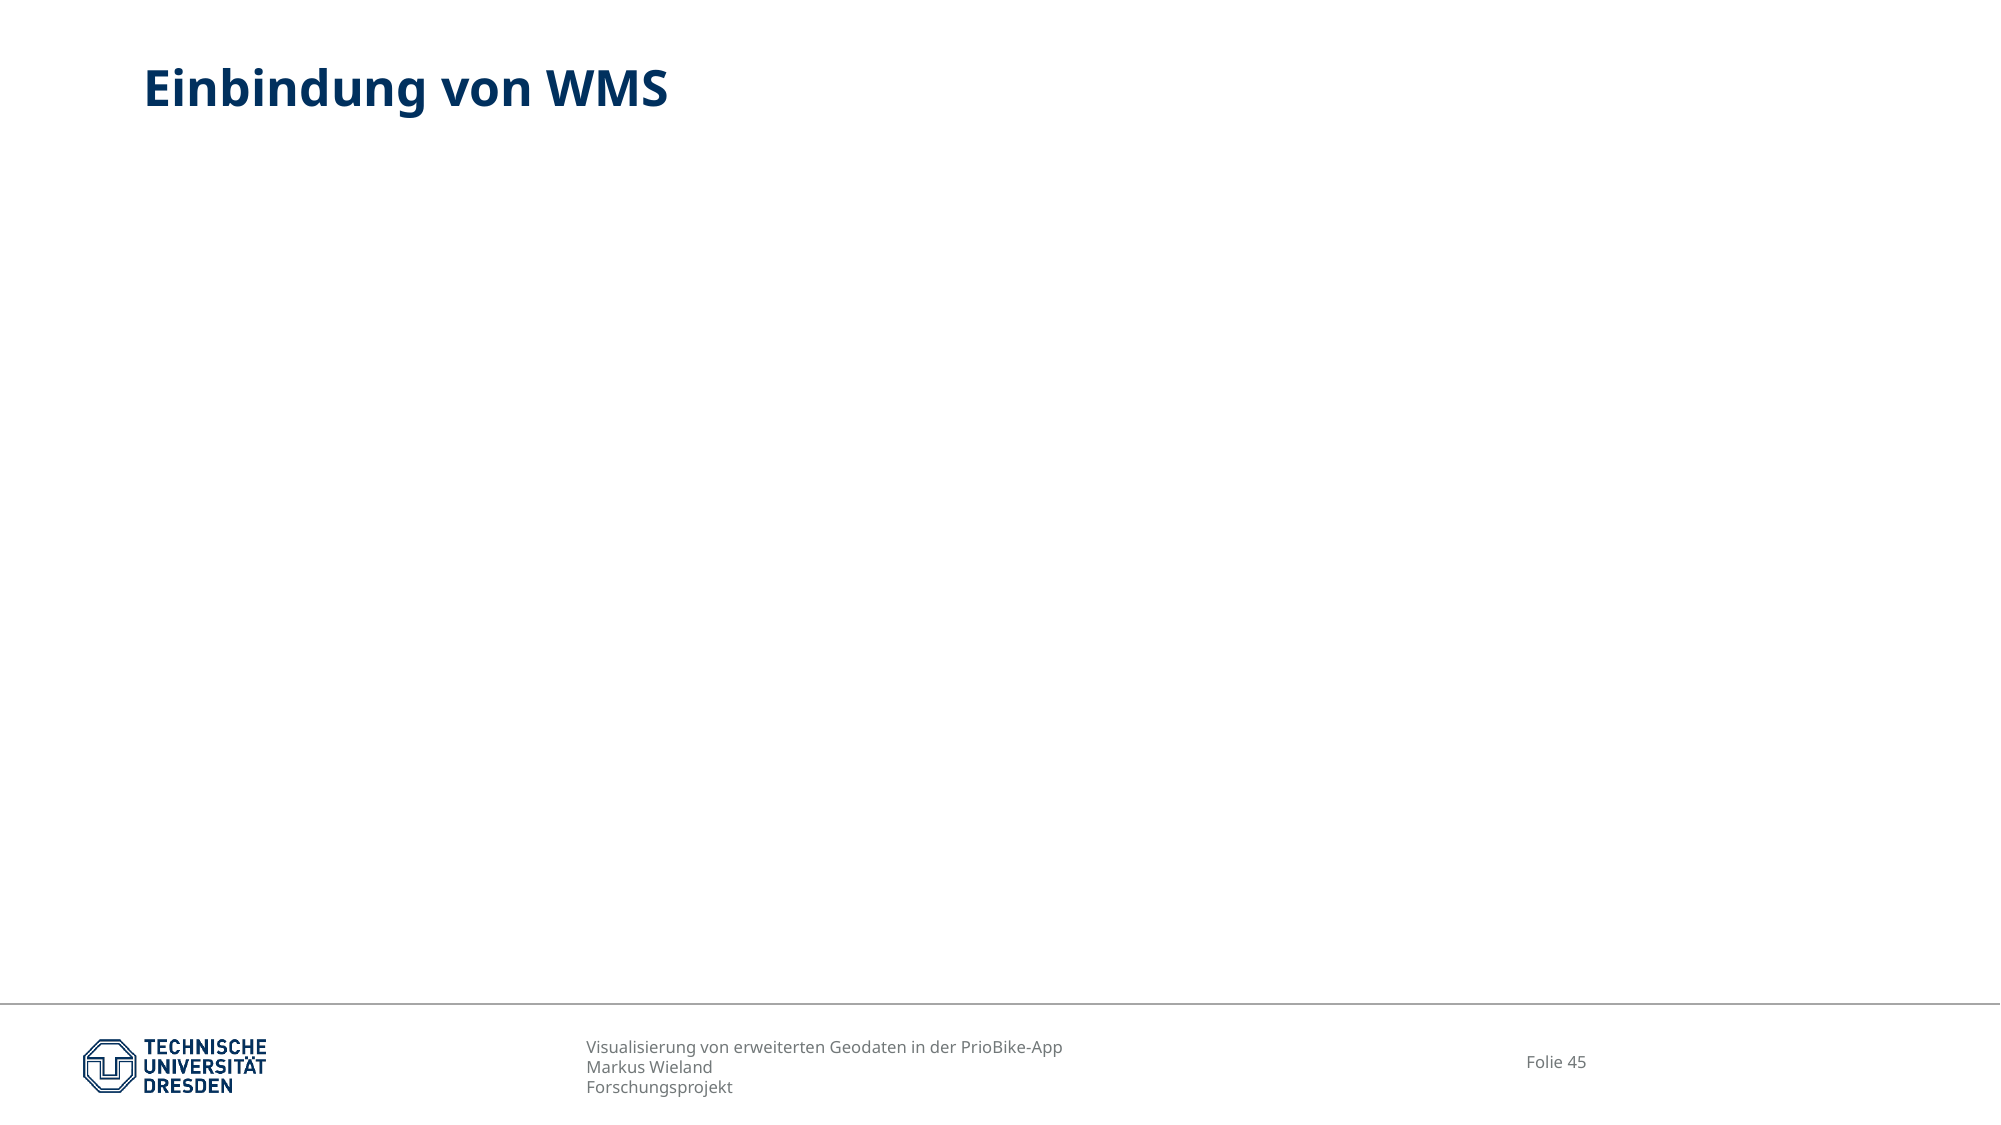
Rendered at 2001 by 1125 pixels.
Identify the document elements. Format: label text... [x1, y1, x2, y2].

picture [83, 1039, 266, 1093]
title Einbindung von WMS [143, 56, 1880, 169]
